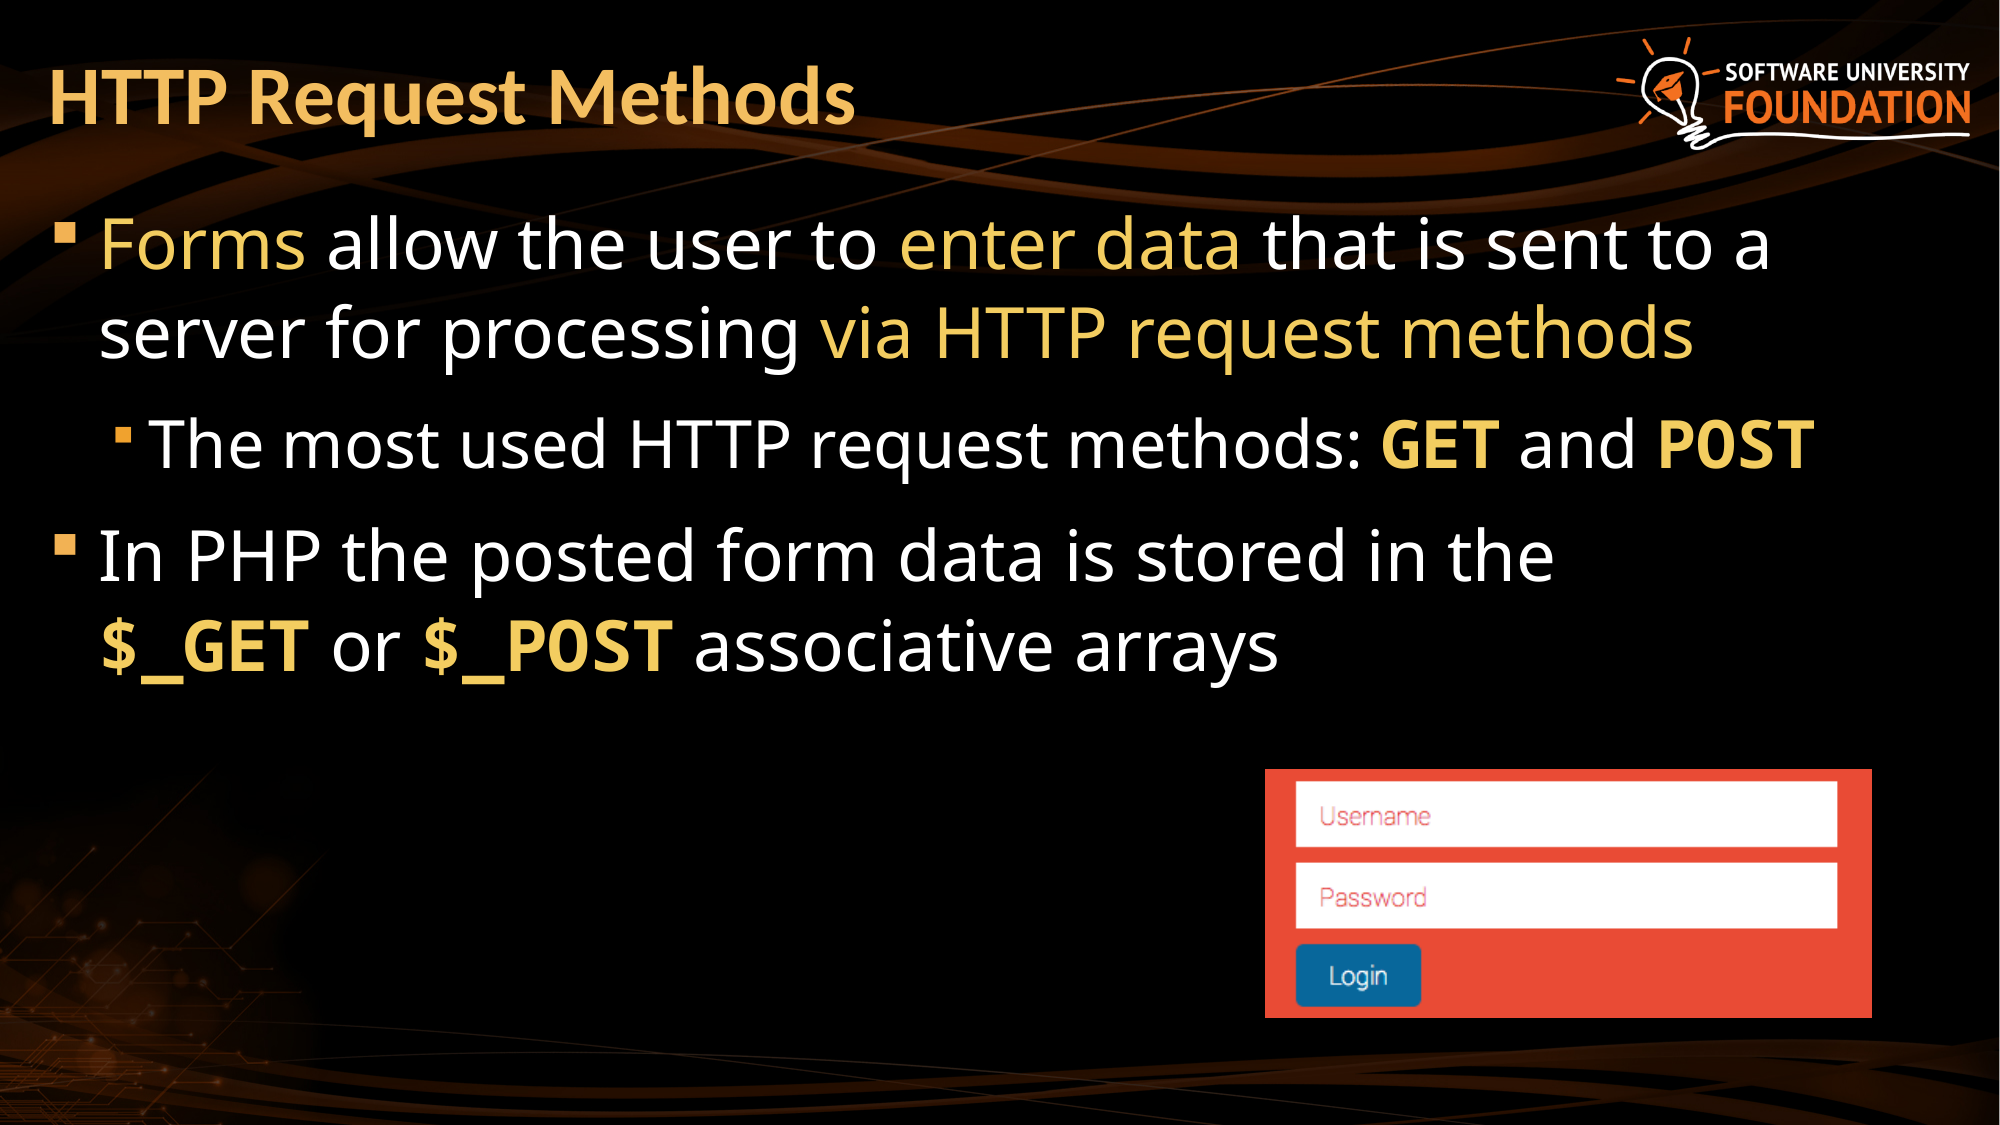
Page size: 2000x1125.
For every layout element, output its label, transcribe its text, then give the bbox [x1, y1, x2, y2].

title HTTP Request Methods [30, 6, 1602, 189]
list Forms allow the user to enter data that is sent to a server for processing via HTTP request methods The most used HTTP request methods: GET and POST In PHP the posted form data is stored in the $_GET or $_POST associative arrays [31, 188, 1968, 1103]
picture [0, 0, 2000, 1125]
